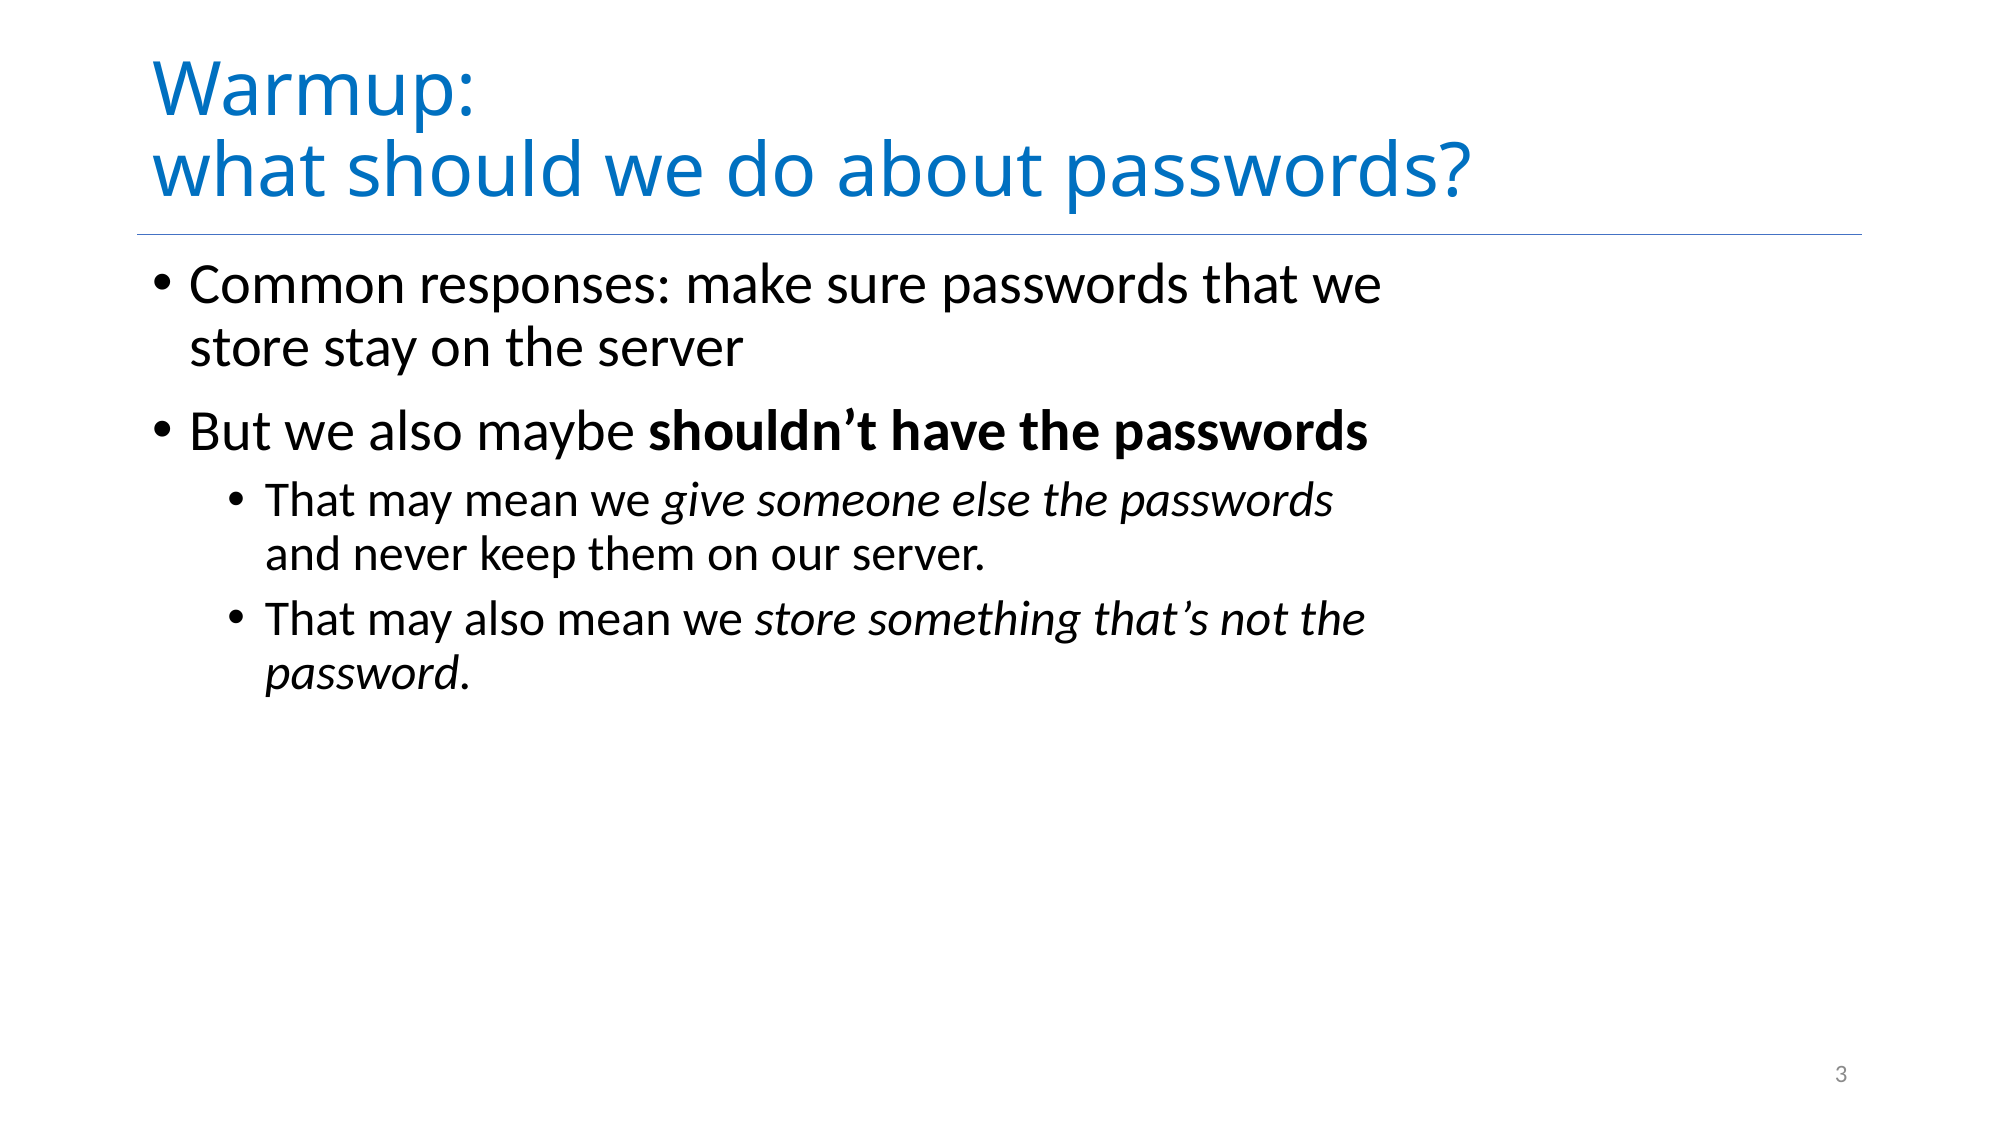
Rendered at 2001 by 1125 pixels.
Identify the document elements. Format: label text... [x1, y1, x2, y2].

list Common responses: make sure passwords that we store stay on the server But we also maybe shouldn’t have the passwords That may mean we give someone else the passwords and never keep them on our server. That may also mean we store something that’s not the password. [137, 246, 1432, 960]
slide_number 3 [1412, 1042, 1863, 1103]
title Warmup: what should we do about passwords? [137, 3, 1863, 221]
